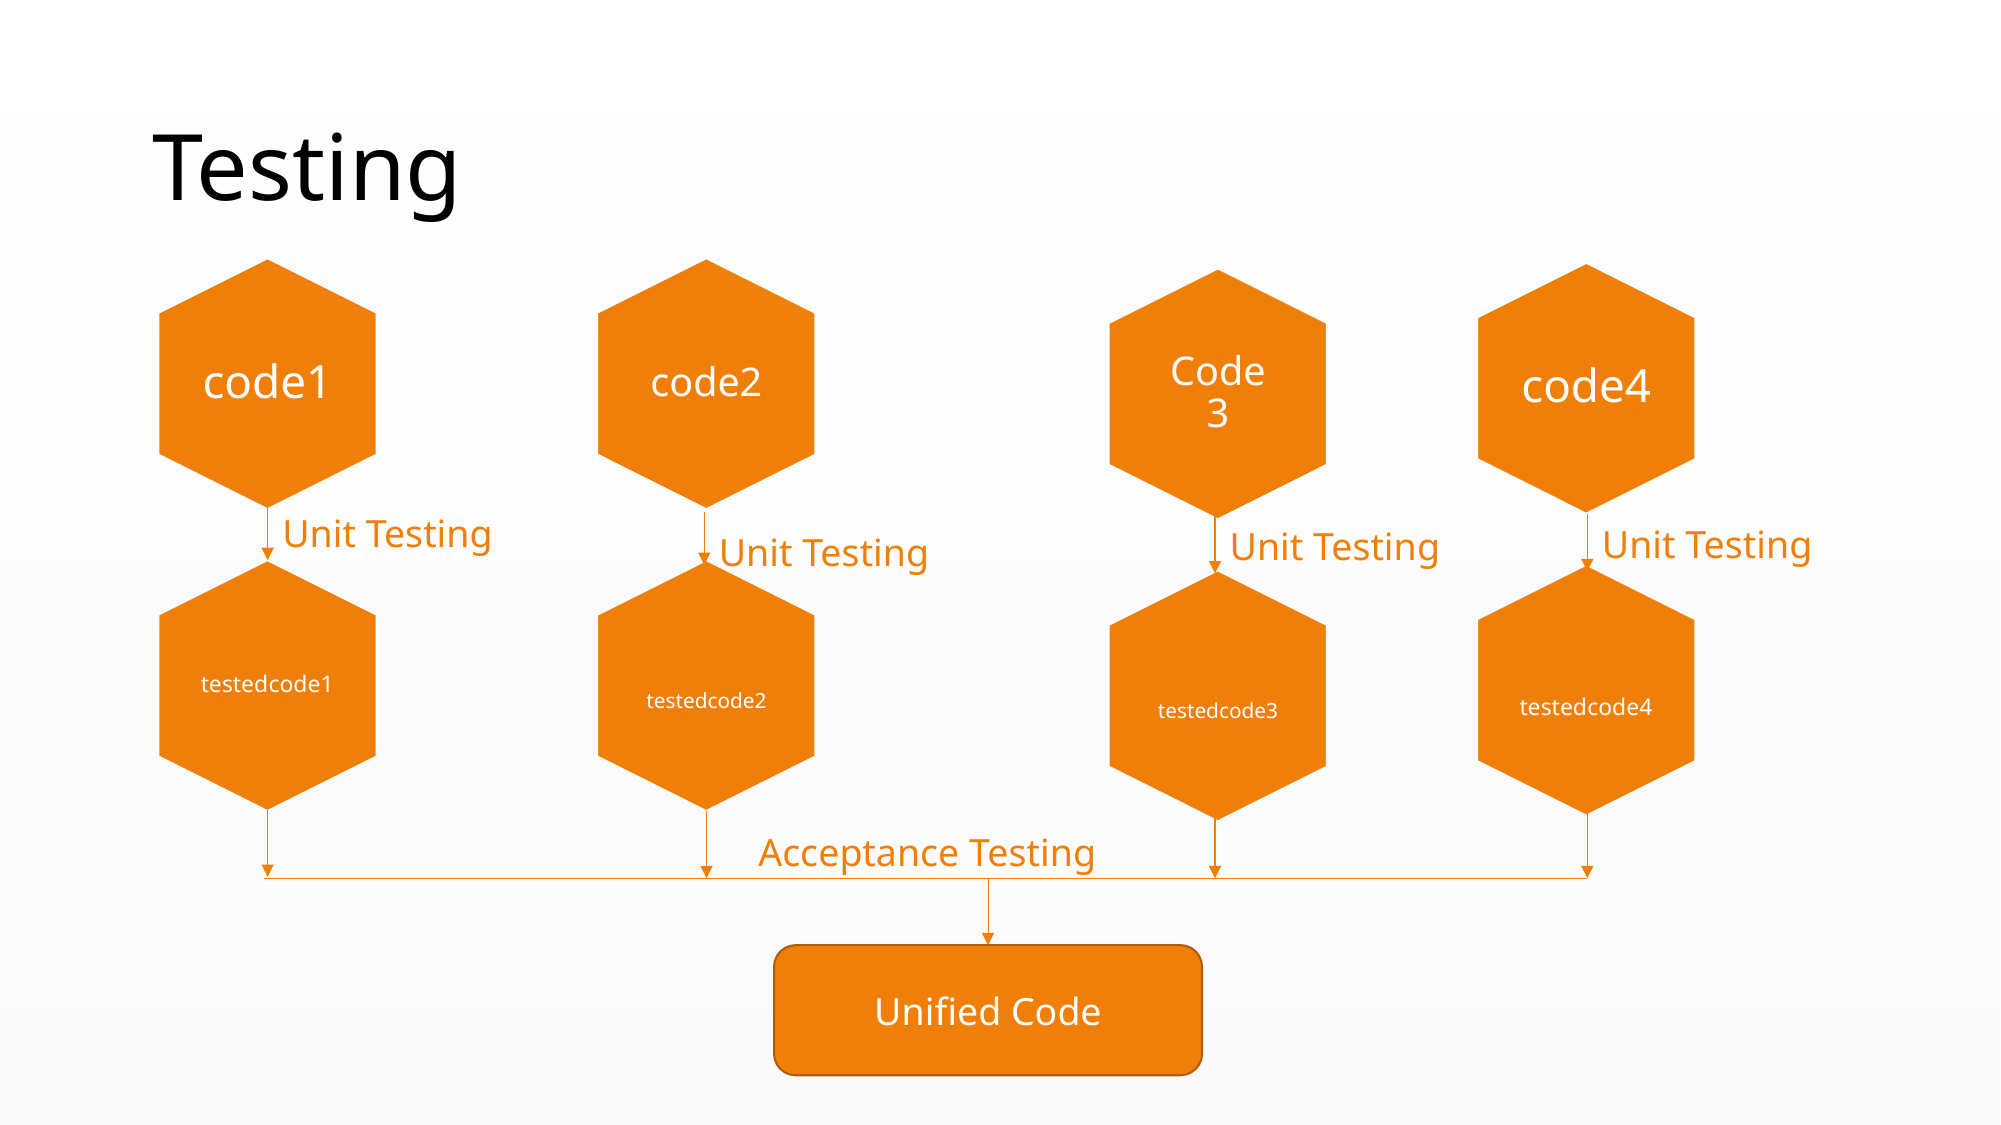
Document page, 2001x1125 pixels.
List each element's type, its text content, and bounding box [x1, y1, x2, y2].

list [158, 258, 1696, 560]
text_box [1214, 515, 1480, 577]
text_box Unified Code [773, 1025, 1204, 1077]
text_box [267, 502, 533, 563]
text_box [158, 560, 1696, 1025]
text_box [1587, 513, 1853, 575]
title Testing [137, 62, 533, 280]
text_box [704, 512, 969, 565]
